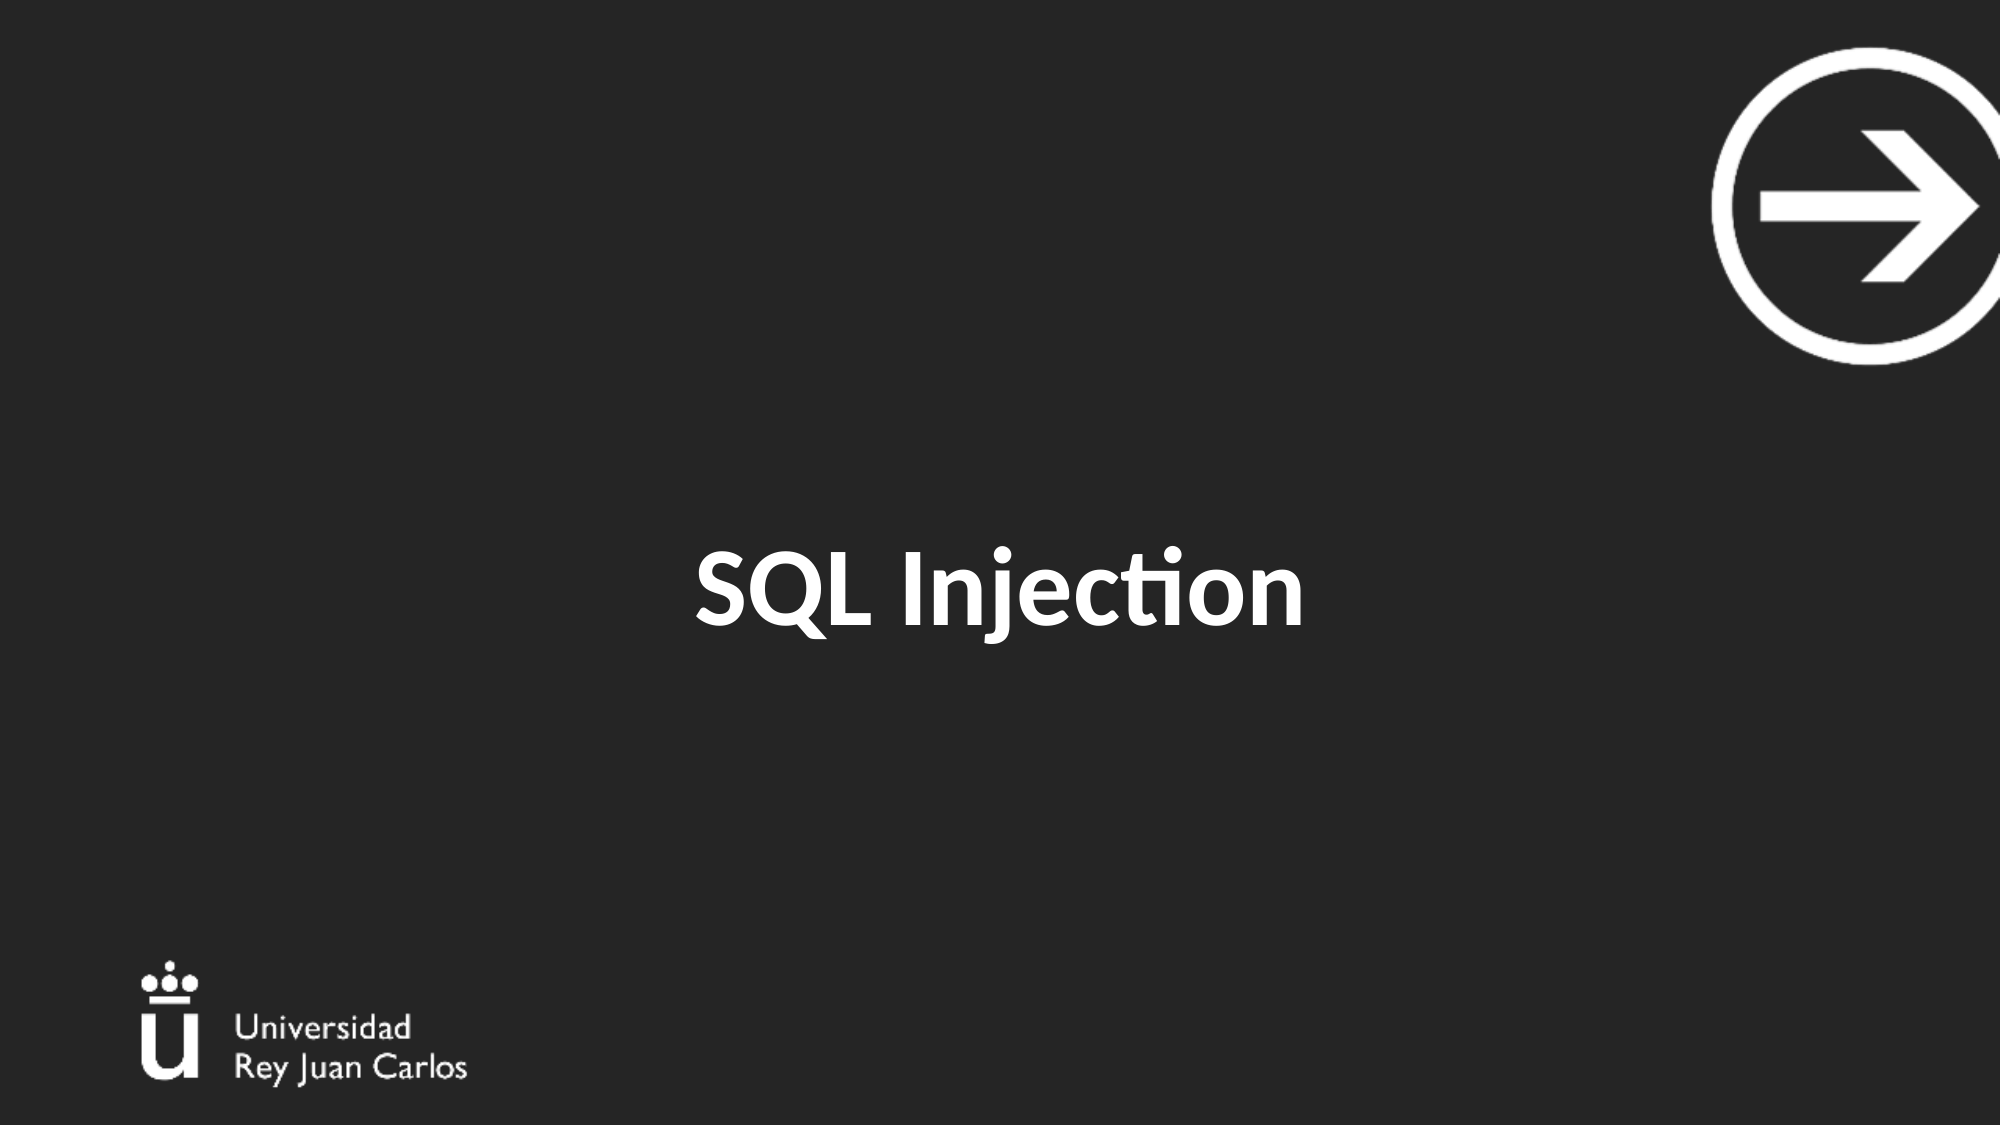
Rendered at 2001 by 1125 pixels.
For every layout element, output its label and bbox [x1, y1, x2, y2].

text_box [0, 0, 2000, 1125]
text_box [34, 34, 2000, 1125]
